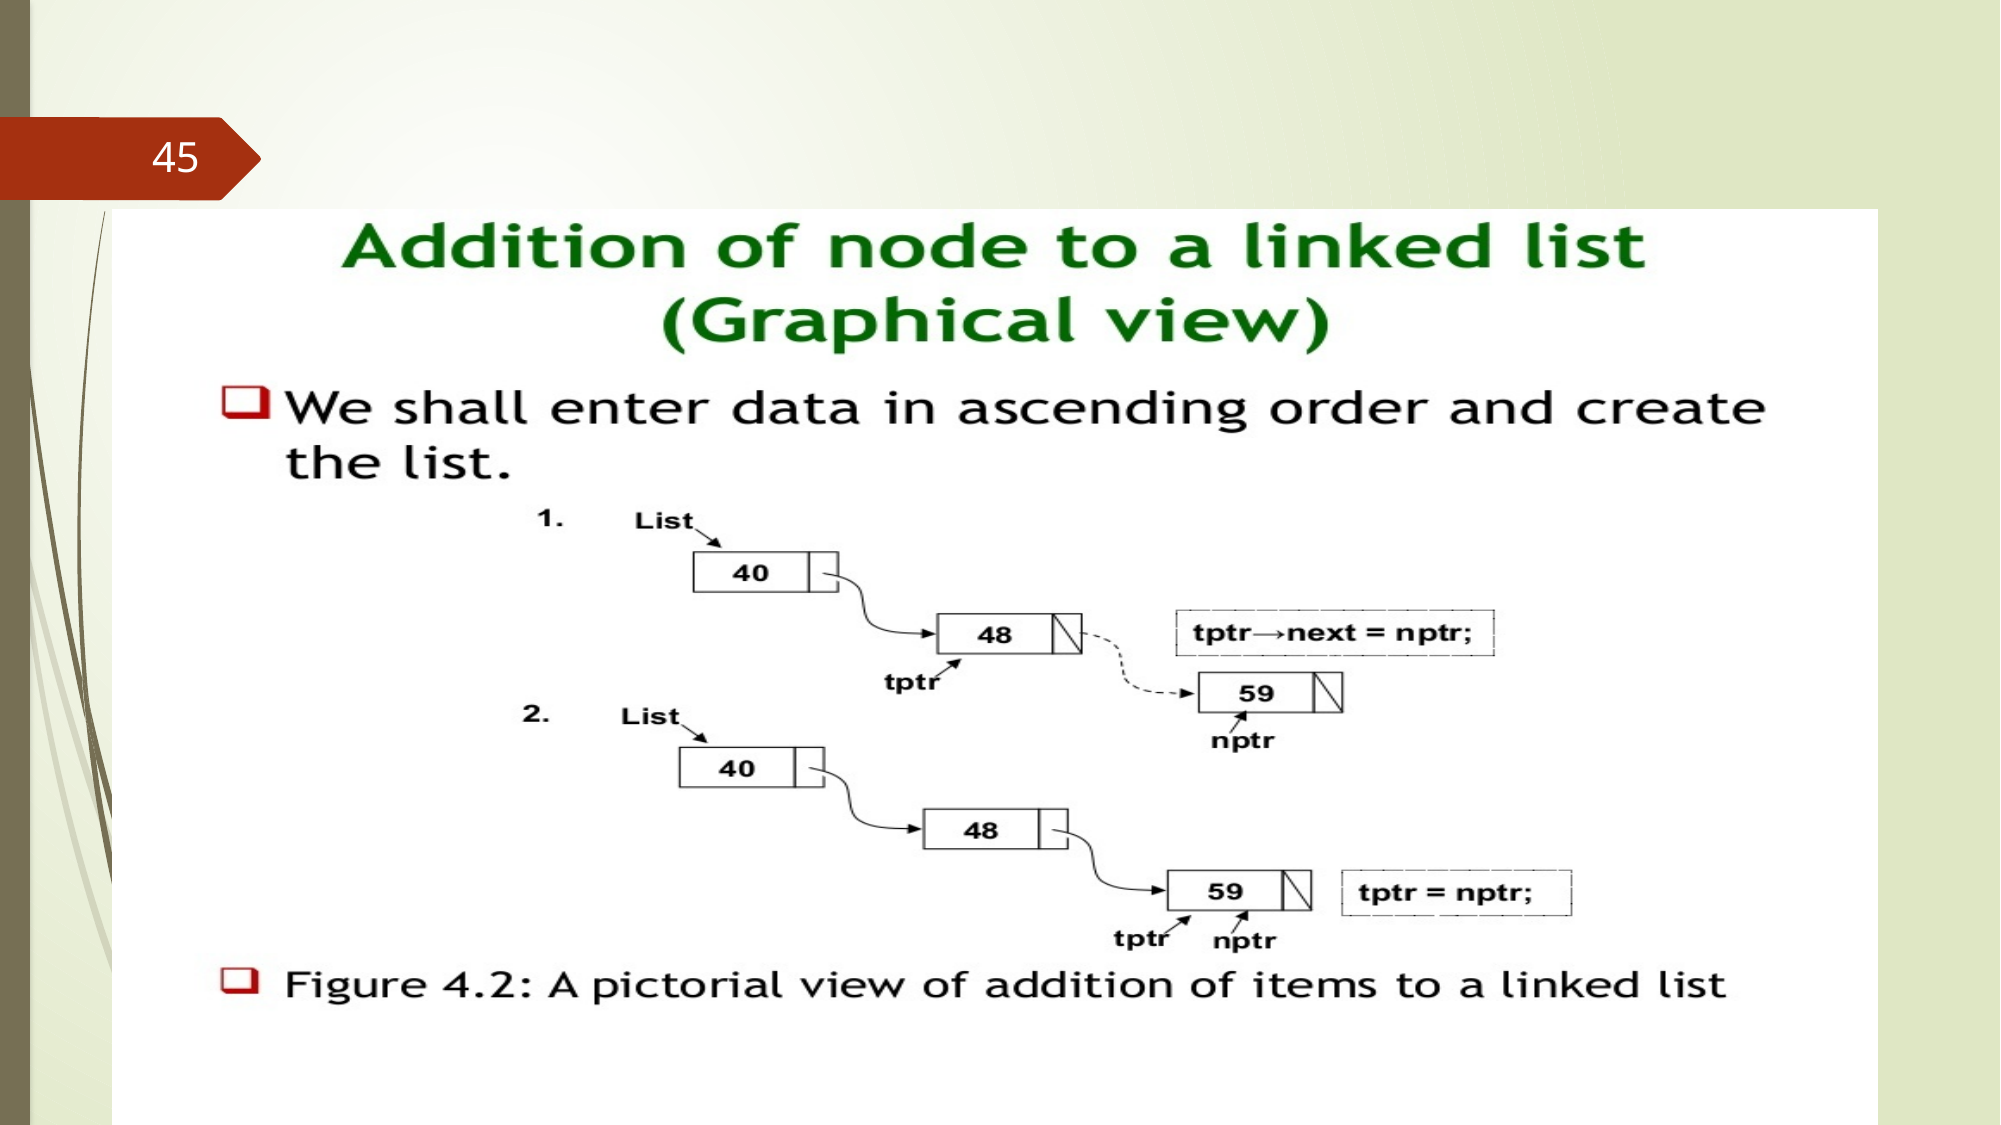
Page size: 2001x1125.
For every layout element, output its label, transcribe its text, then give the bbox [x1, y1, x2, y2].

slide_number 45 [87, 129, 216, 190]
picture [111, 209, 1878, 1125]
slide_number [1881, 1005, 1888, 1067]
